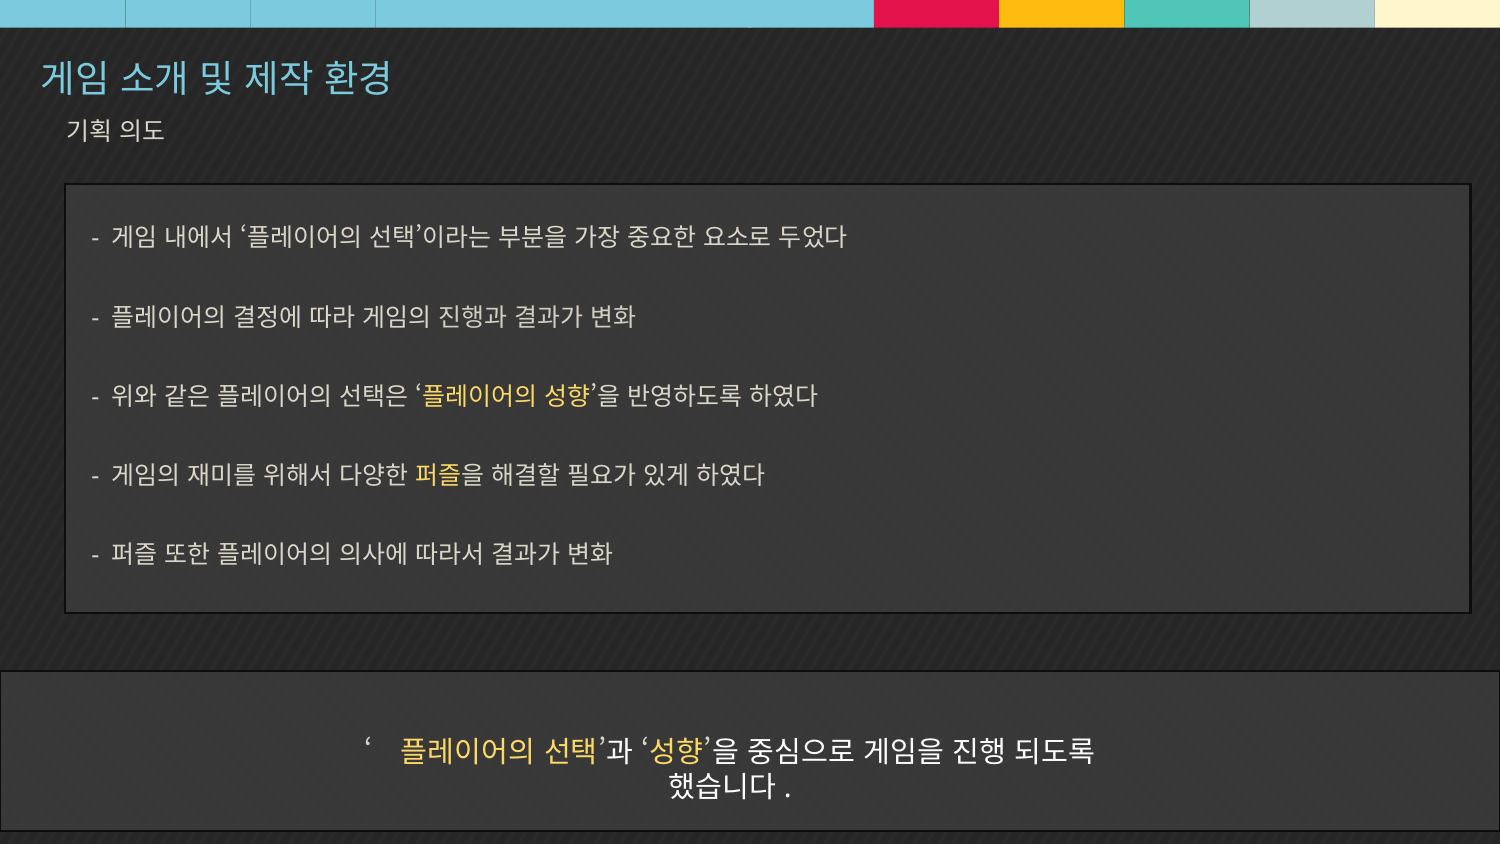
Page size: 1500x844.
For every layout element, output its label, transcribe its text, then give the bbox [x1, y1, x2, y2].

text_box [64, 183, 1472, 614]
text_box - 플레이어의 결정에 따라 게임의 진행과 결과가 변화 [76, 293, 1459, 339]
text_box - 게임 내에서 ‘플레이어의 선택’이라는 부분을 가장 중요한 요소로 두었다 [76, 214, 1459, 259]
text_box - 게임의 재미를 위해서 다양한 퍼즐을 해결할 필요가 있게 하였다 [76, 451, 1459, 497]
text_box [0, 670, 1500, 832]
text_box ‘플레이어의 선택’과 ‘성향’을 중심으로 게임을 진행 되도록 했습니다. [321, 725, 1140, 811]
text_box - 위와 같은 플레이어의 선택은 ‘플레이어의 성향’을 반영하도록 하였다 [76, 373, 1459, 418]
text_box - 퍼즐 또한 플레이어의 의사에 따라서 결과가 변화 [76, 530, 1459, 576]
text_box 기획 의도 [51, 107, 1289, 153]
